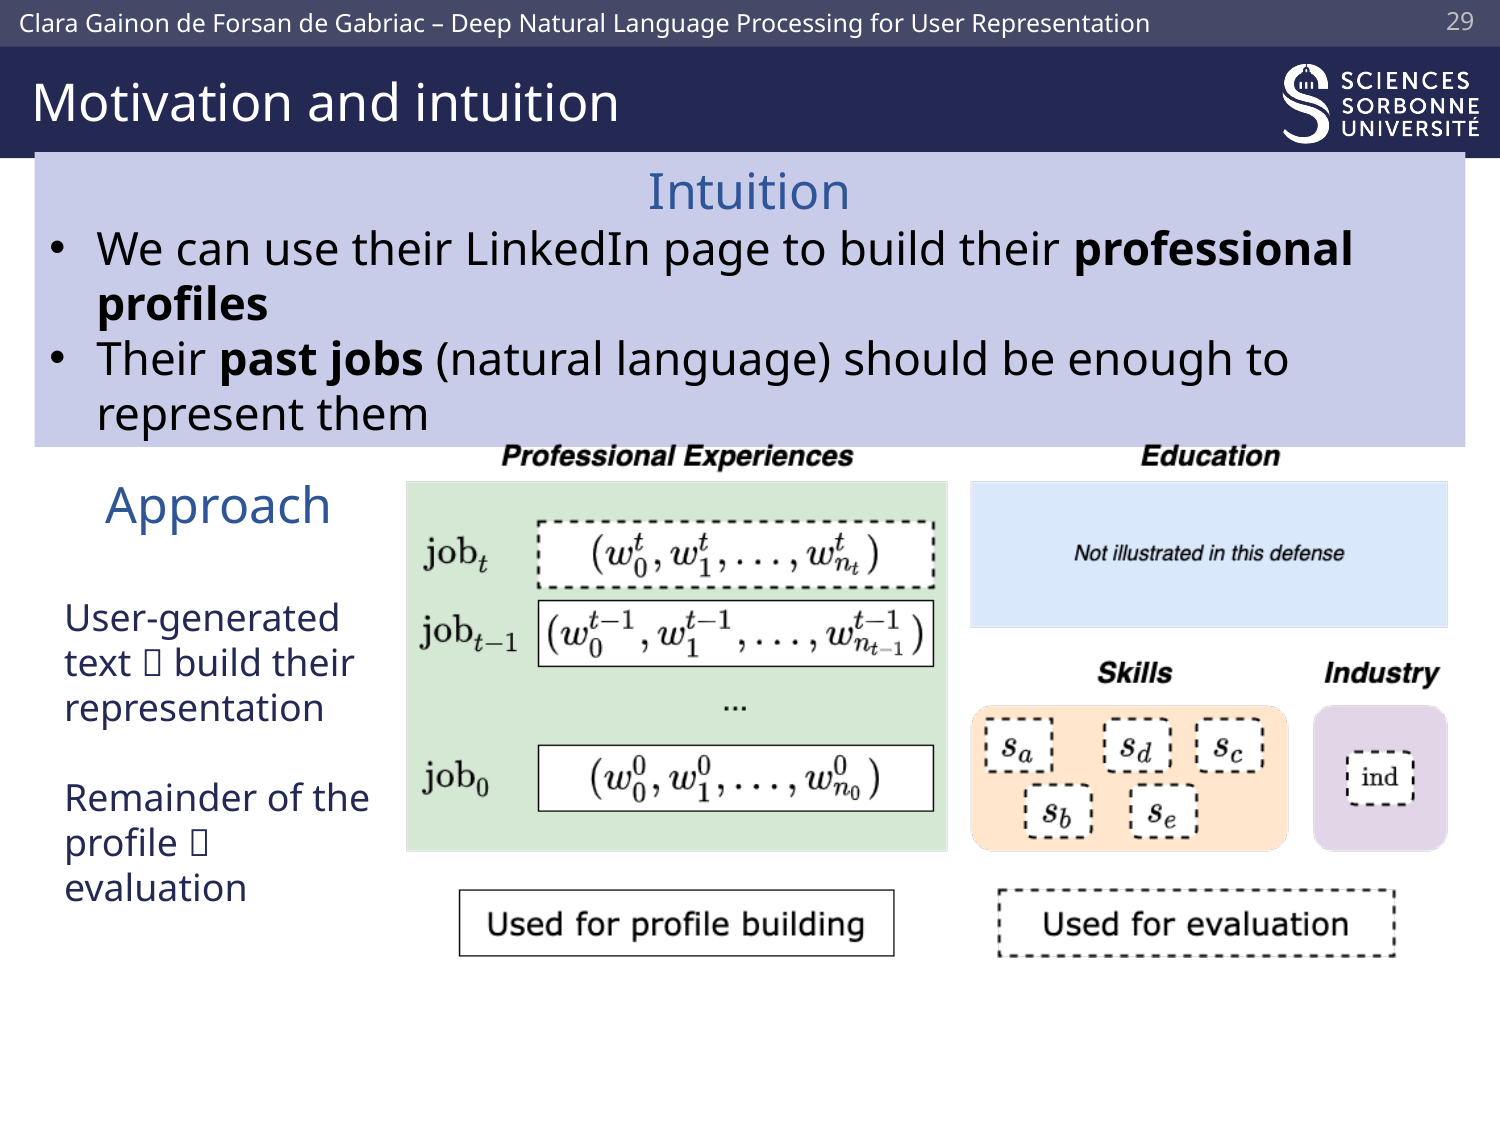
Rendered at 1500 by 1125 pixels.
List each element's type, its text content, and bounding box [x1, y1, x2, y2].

title Motivation and intuition [16, 48, 1266, 161]
text_box Intuition We can use their LinkedIn page to build their professional profiles Their past jobs (natural language) should be enough to represent them [34, 152, 1466, 447]
picture [334, 429, 1466, 958]
slide_number 28 [1411, 0, 1490, 54]
text_box Approach User-generated text  build their representation Remainder of the profile  evaluation [49, 466, 334, 916]
